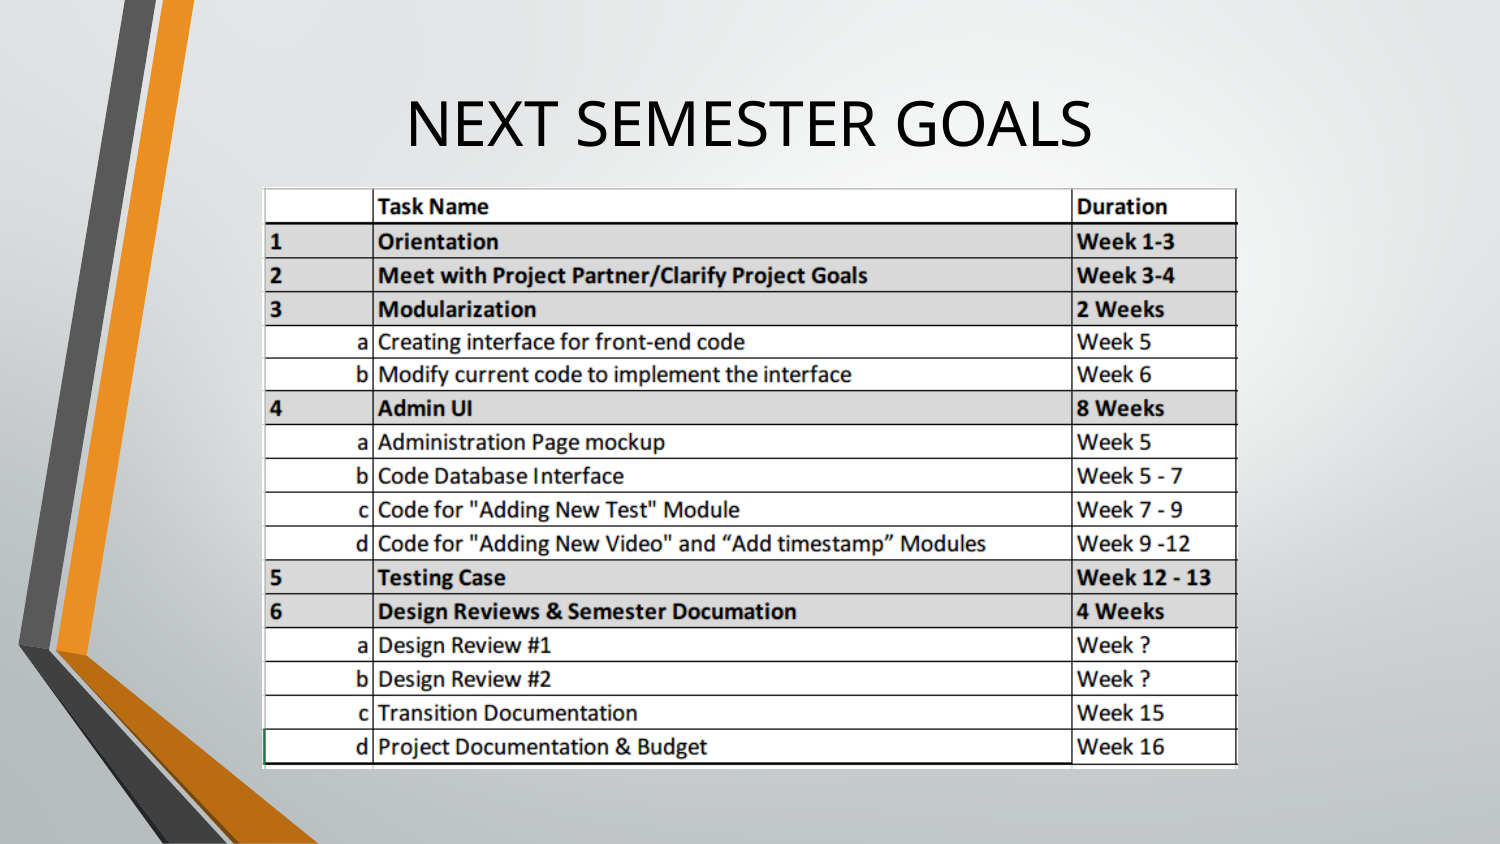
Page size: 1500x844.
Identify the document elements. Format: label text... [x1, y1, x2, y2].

title NEXT SEMESTER GOALS [75, 33, 1425, 175]
picture [262, 186, 1238, 769]
